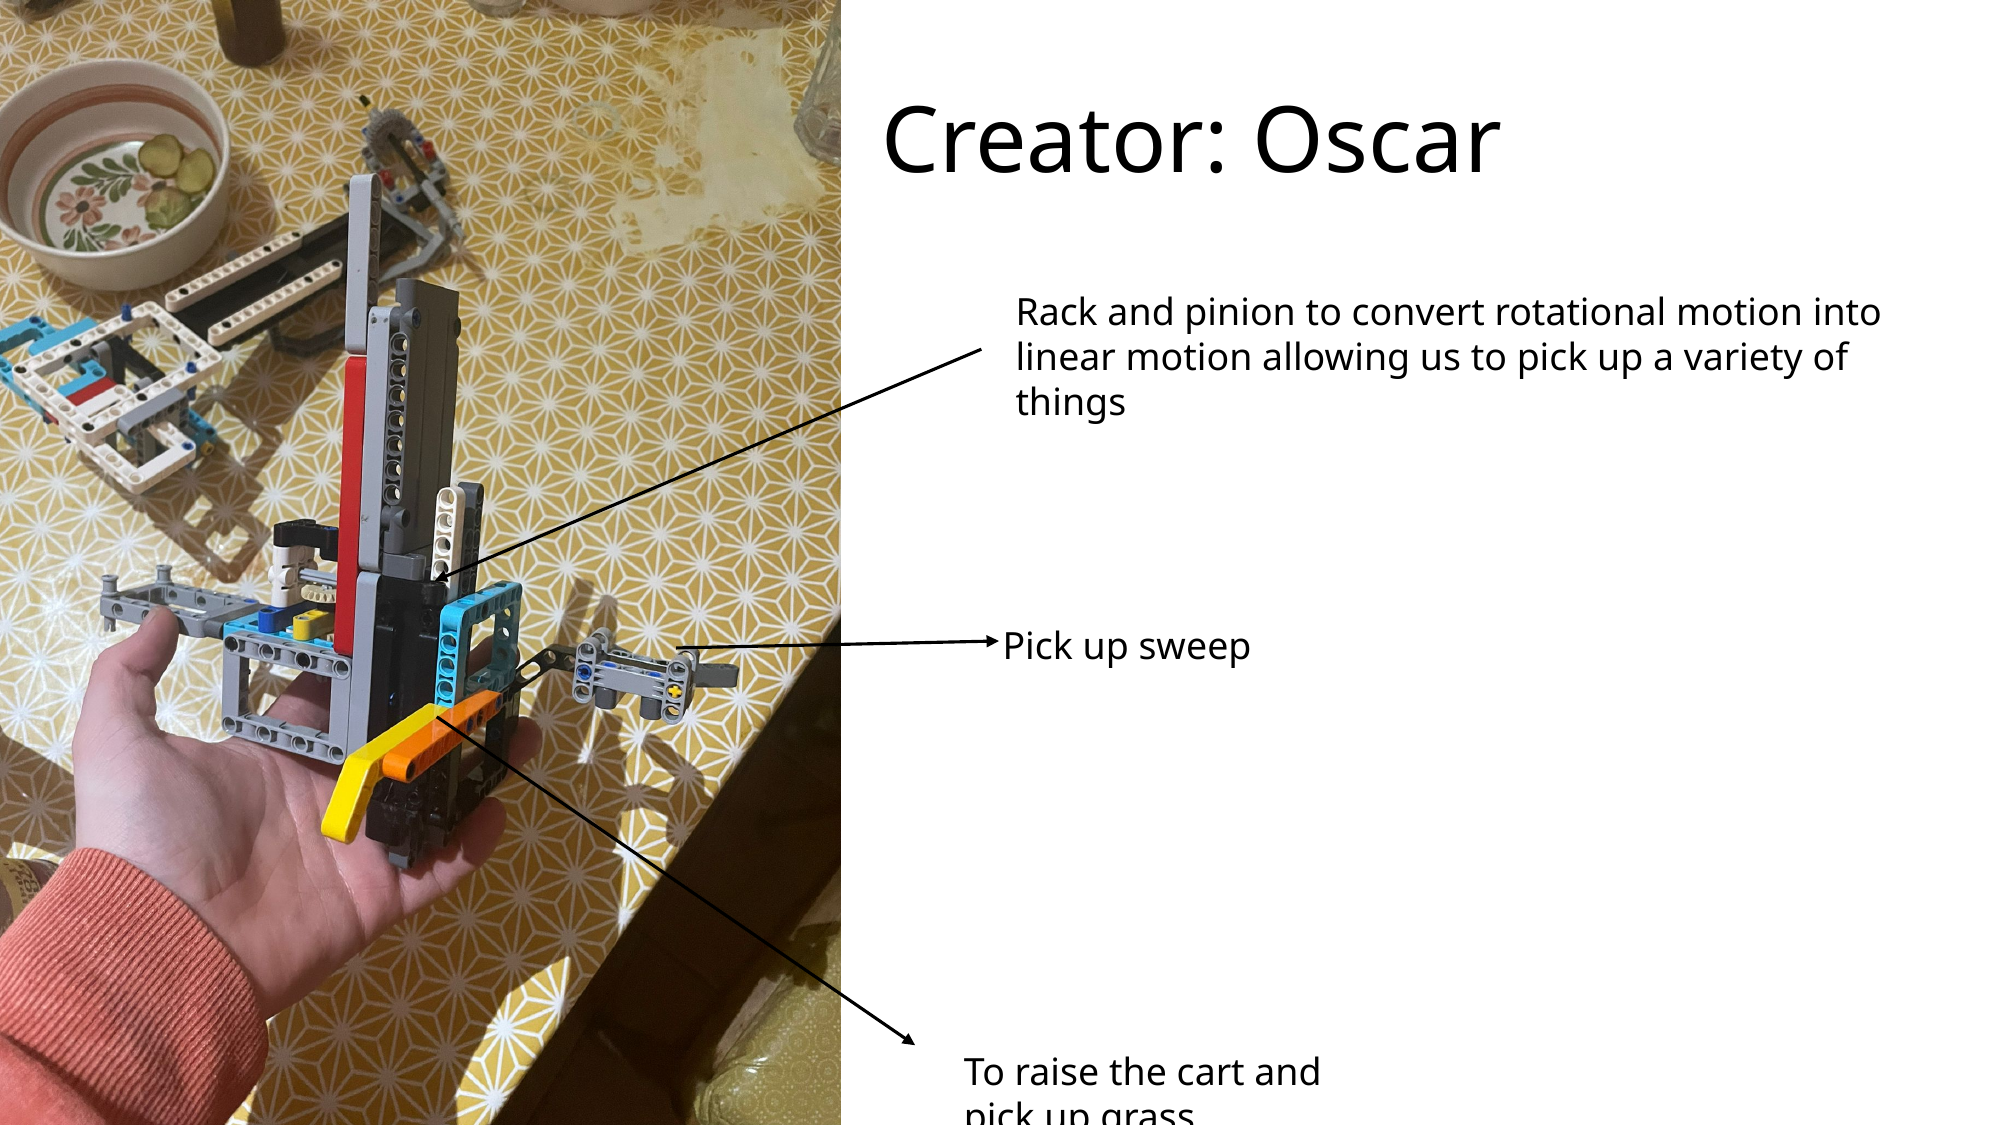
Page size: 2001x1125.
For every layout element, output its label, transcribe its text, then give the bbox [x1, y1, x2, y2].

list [0, 0, 841, 1125]
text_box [436, 716, 916, 1046]
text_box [675, 640, 1000, 649]
text_box To raise the cart and pick up grass [948, 1040, 1399, 1125]
text_box Pick up sweep [987, 614, 1438, 675]
text_box Rack and pinion to convert rotational motion into linear motion allowing us to pick up a variety of things [1000, 280, 1972, 431]
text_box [434, 348, 982, 582]
title Creator: Oscar [866, 33, 1948, 252]
